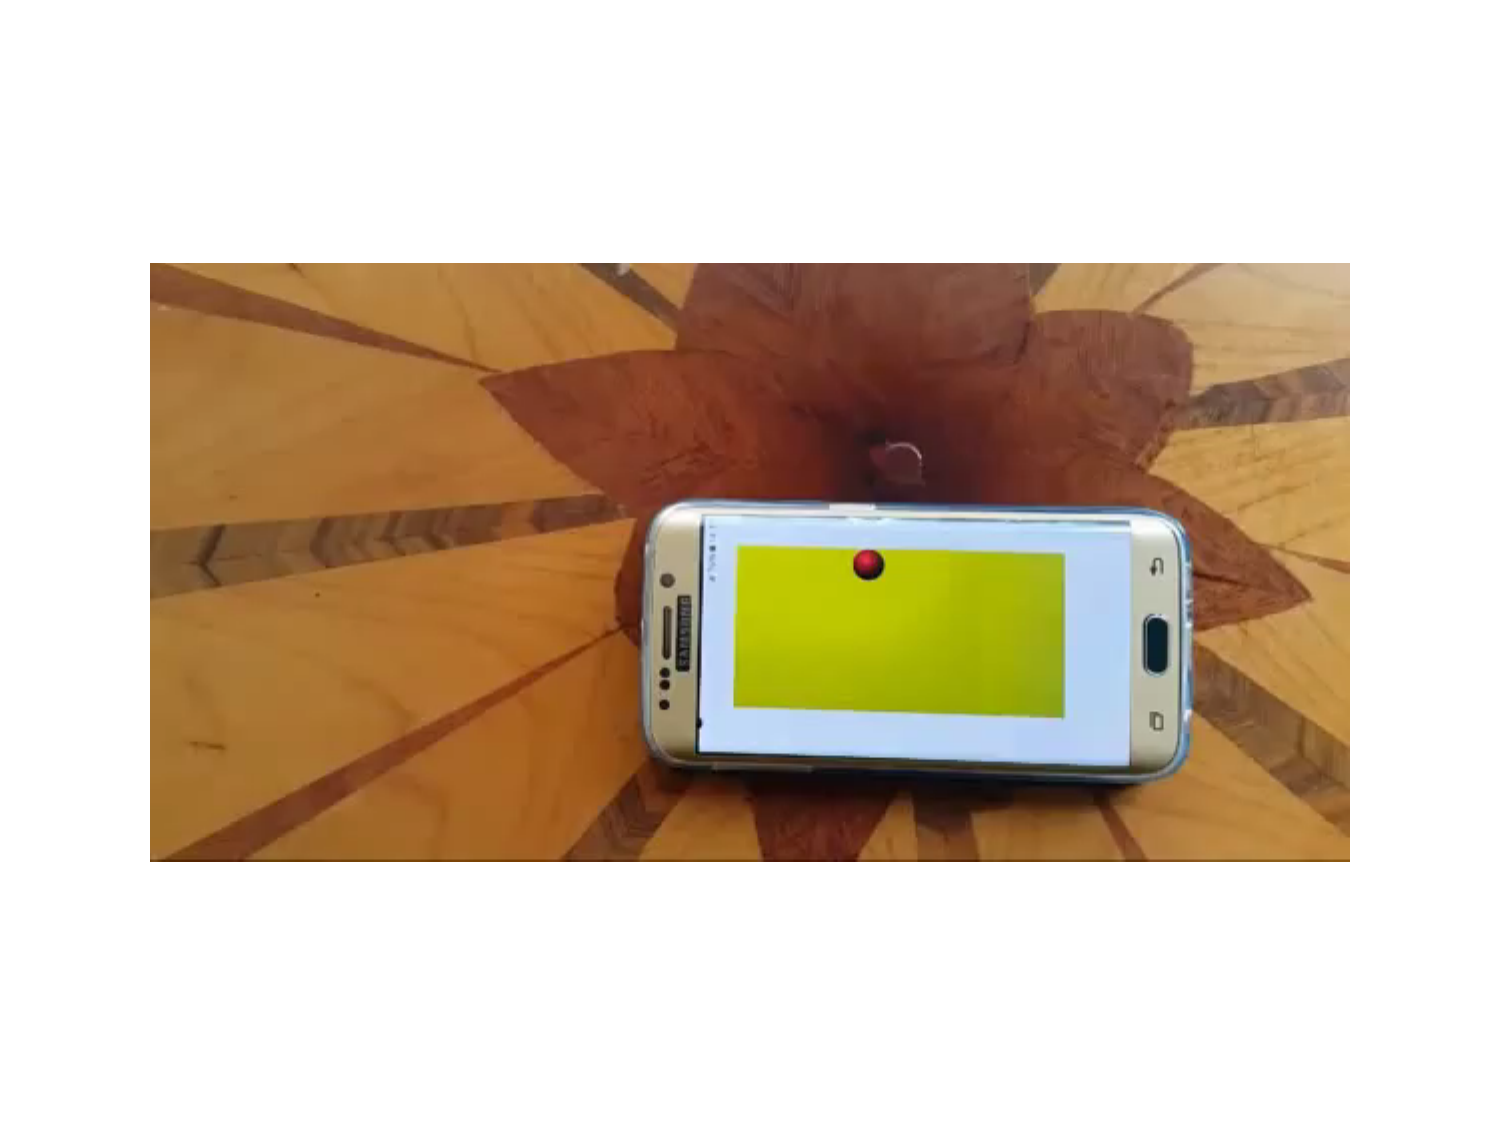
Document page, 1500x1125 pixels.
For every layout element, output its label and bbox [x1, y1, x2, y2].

text_box [149, 262, 1351, 863]
